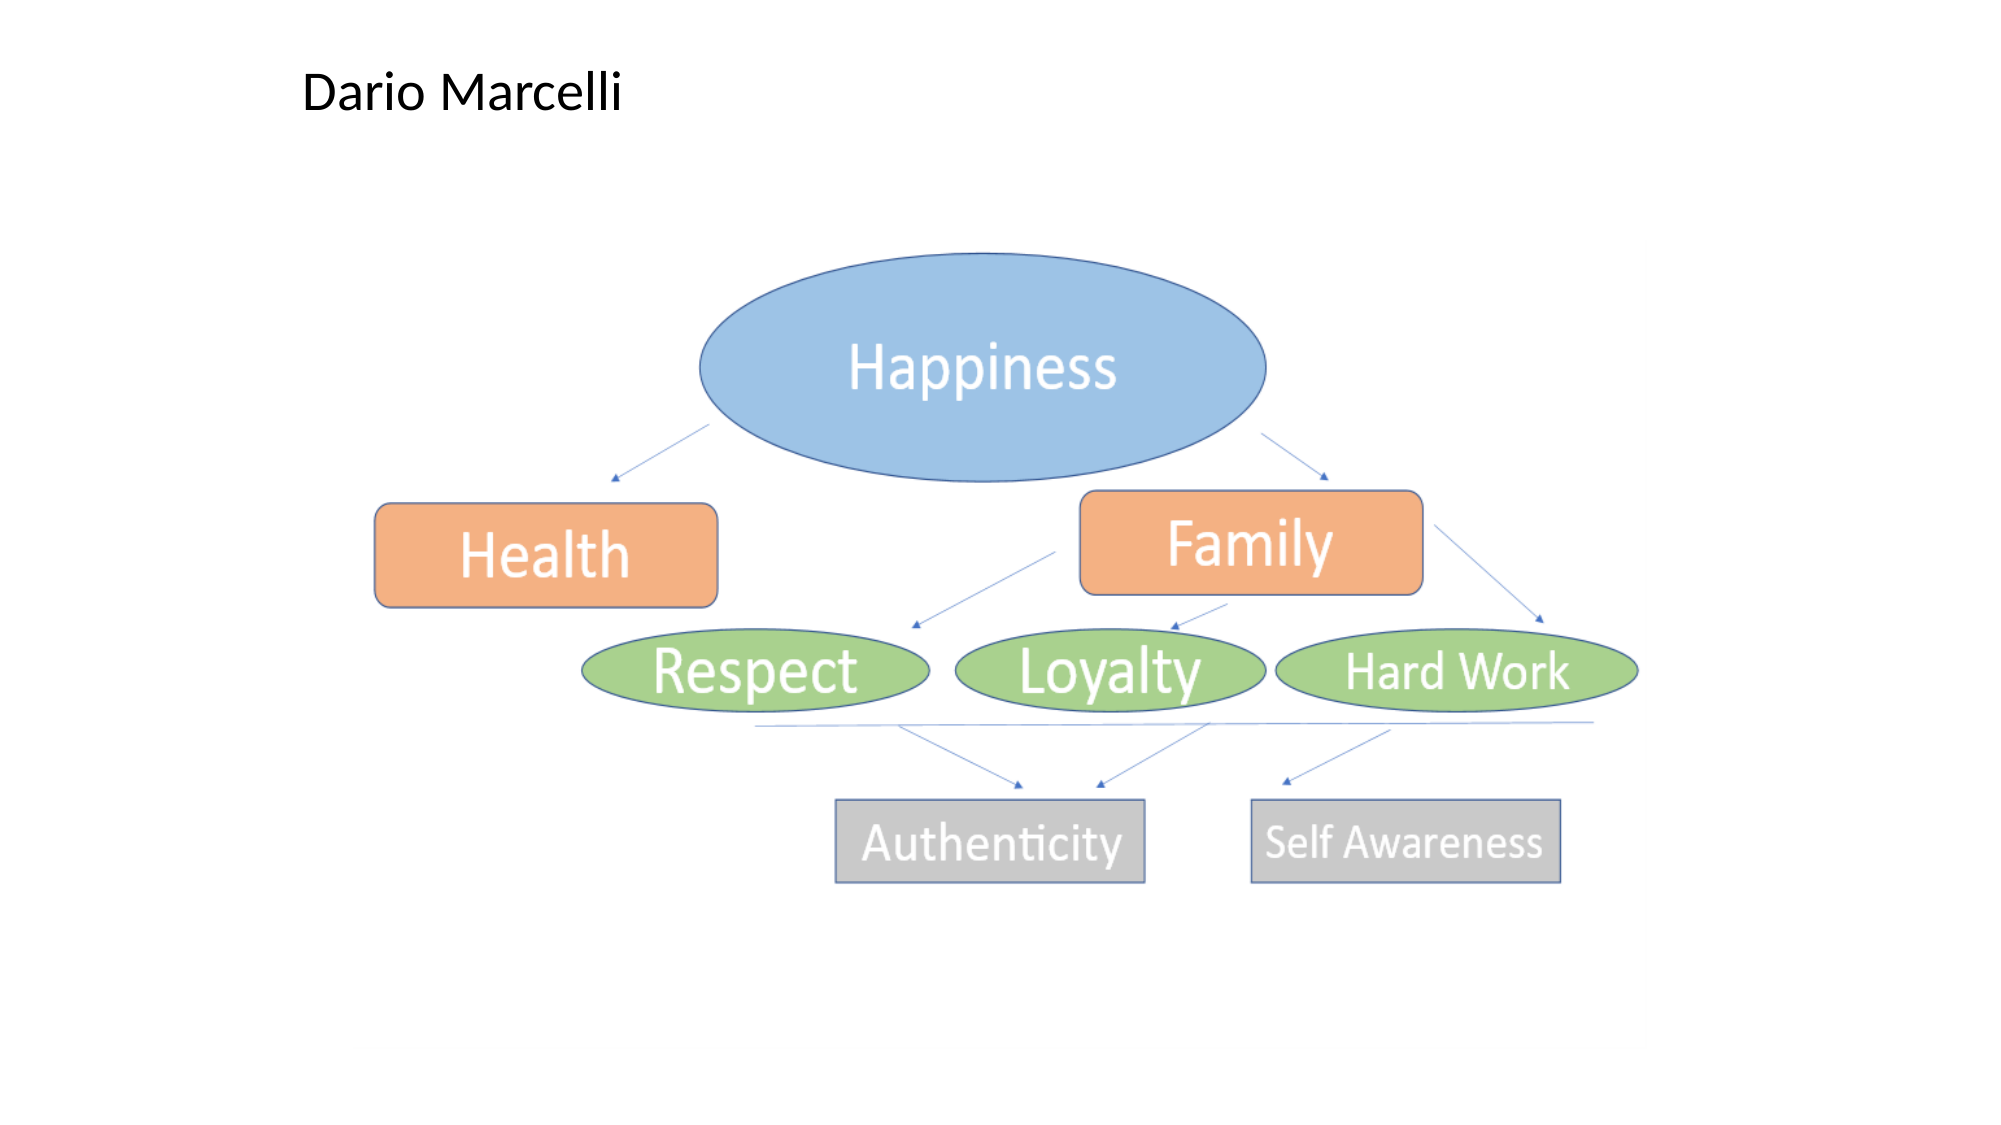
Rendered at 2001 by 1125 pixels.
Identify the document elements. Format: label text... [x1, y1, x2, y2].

picture [353, 240, 1647, 1049]
text_box Dario Marcelli [287, 47, 1467, 128]
